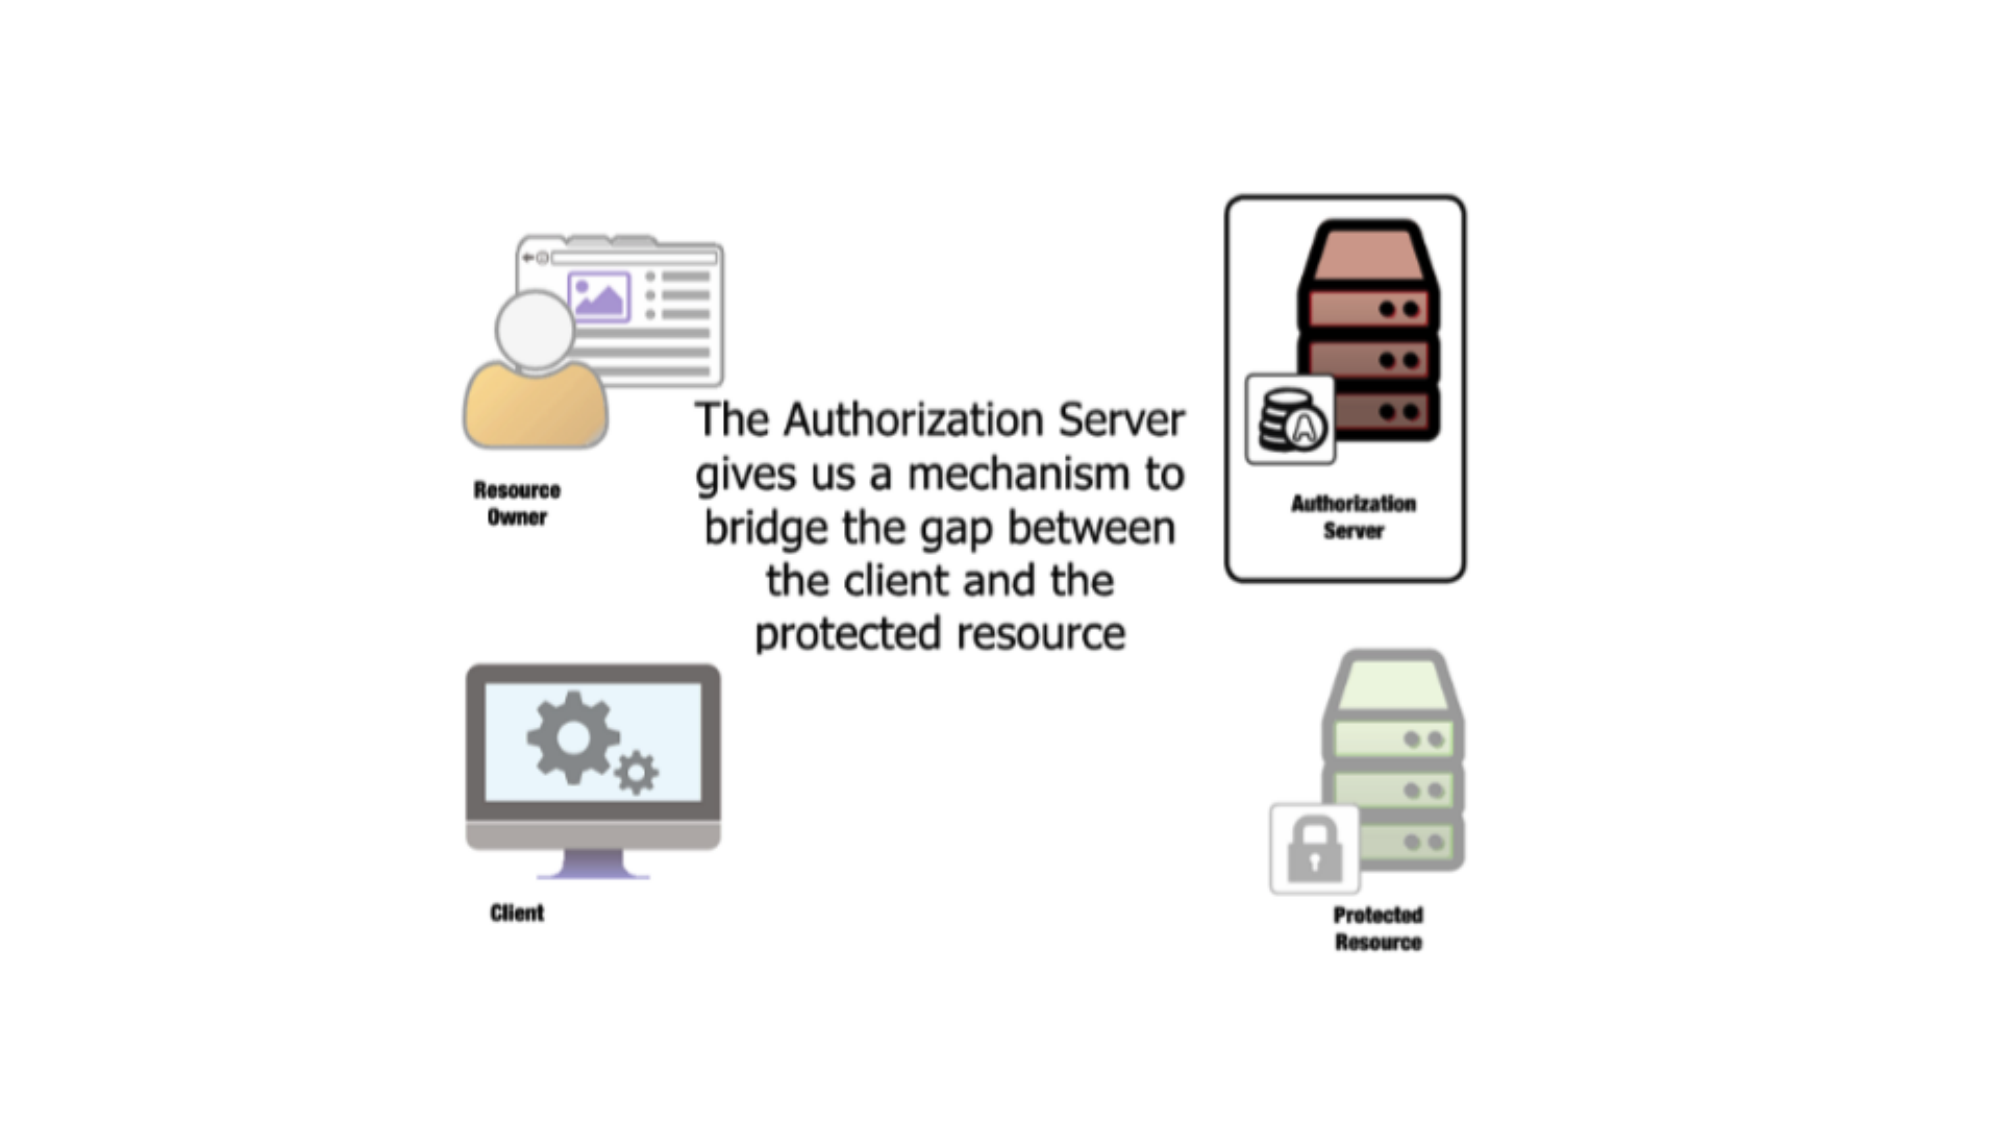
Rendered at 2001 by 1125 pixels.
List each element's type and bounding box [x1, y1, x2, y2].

picture [395, 139, 1564, 972]
